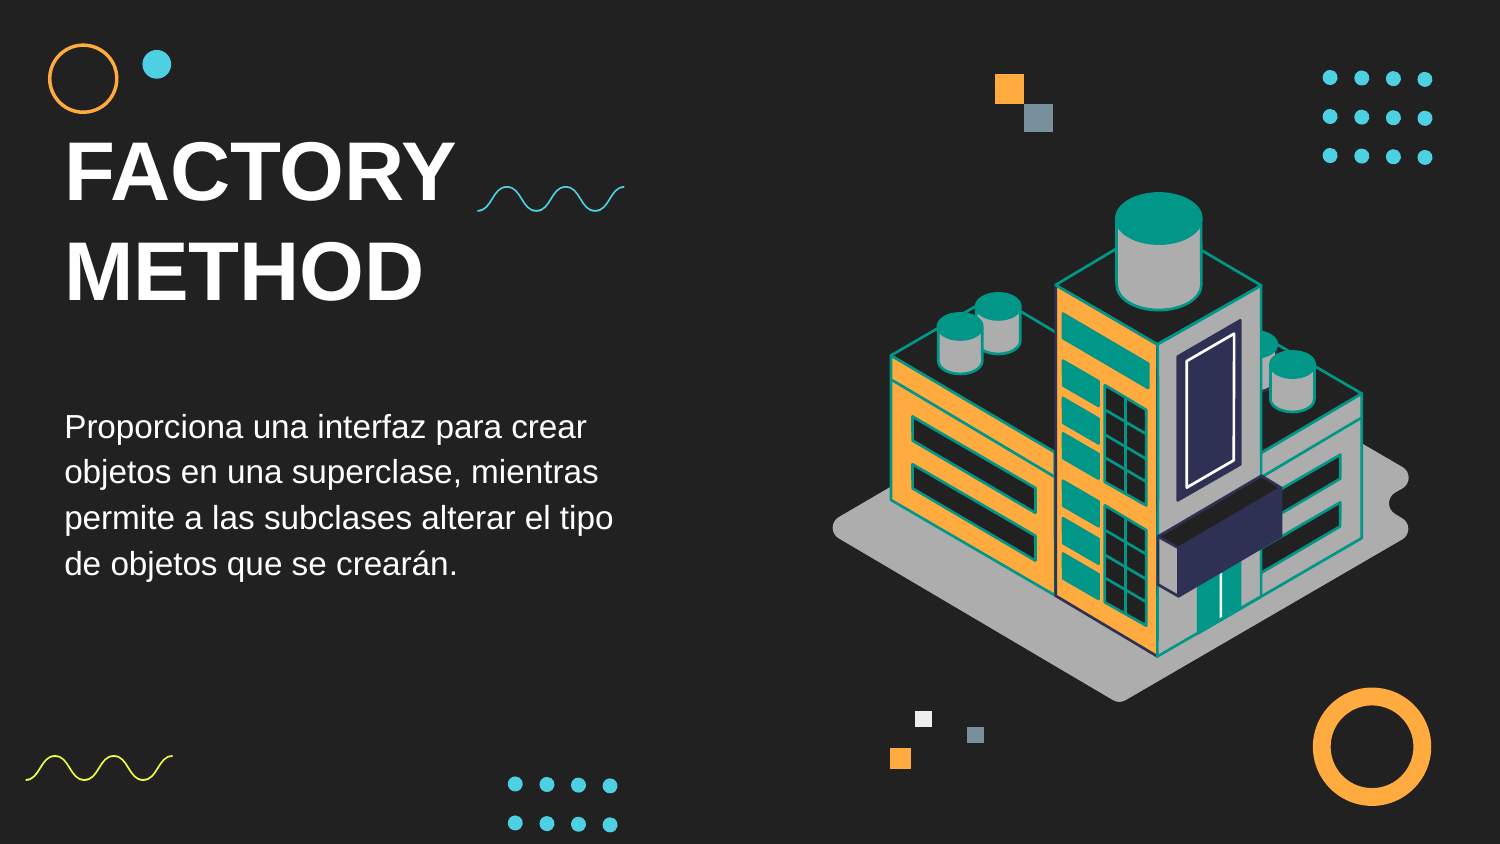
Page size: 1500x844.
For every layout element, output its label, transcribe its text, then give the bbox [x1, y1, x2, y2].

title FACTORY METHOD [49, 51, 751, 384]
subtitle Proporciona una interfaz para crear objetos en una superclase, mientras permite a las subclases alterar el tipo de objetos que se crearán. [49, 365, 648, 616]
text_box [830, 191, 1411, 703]
